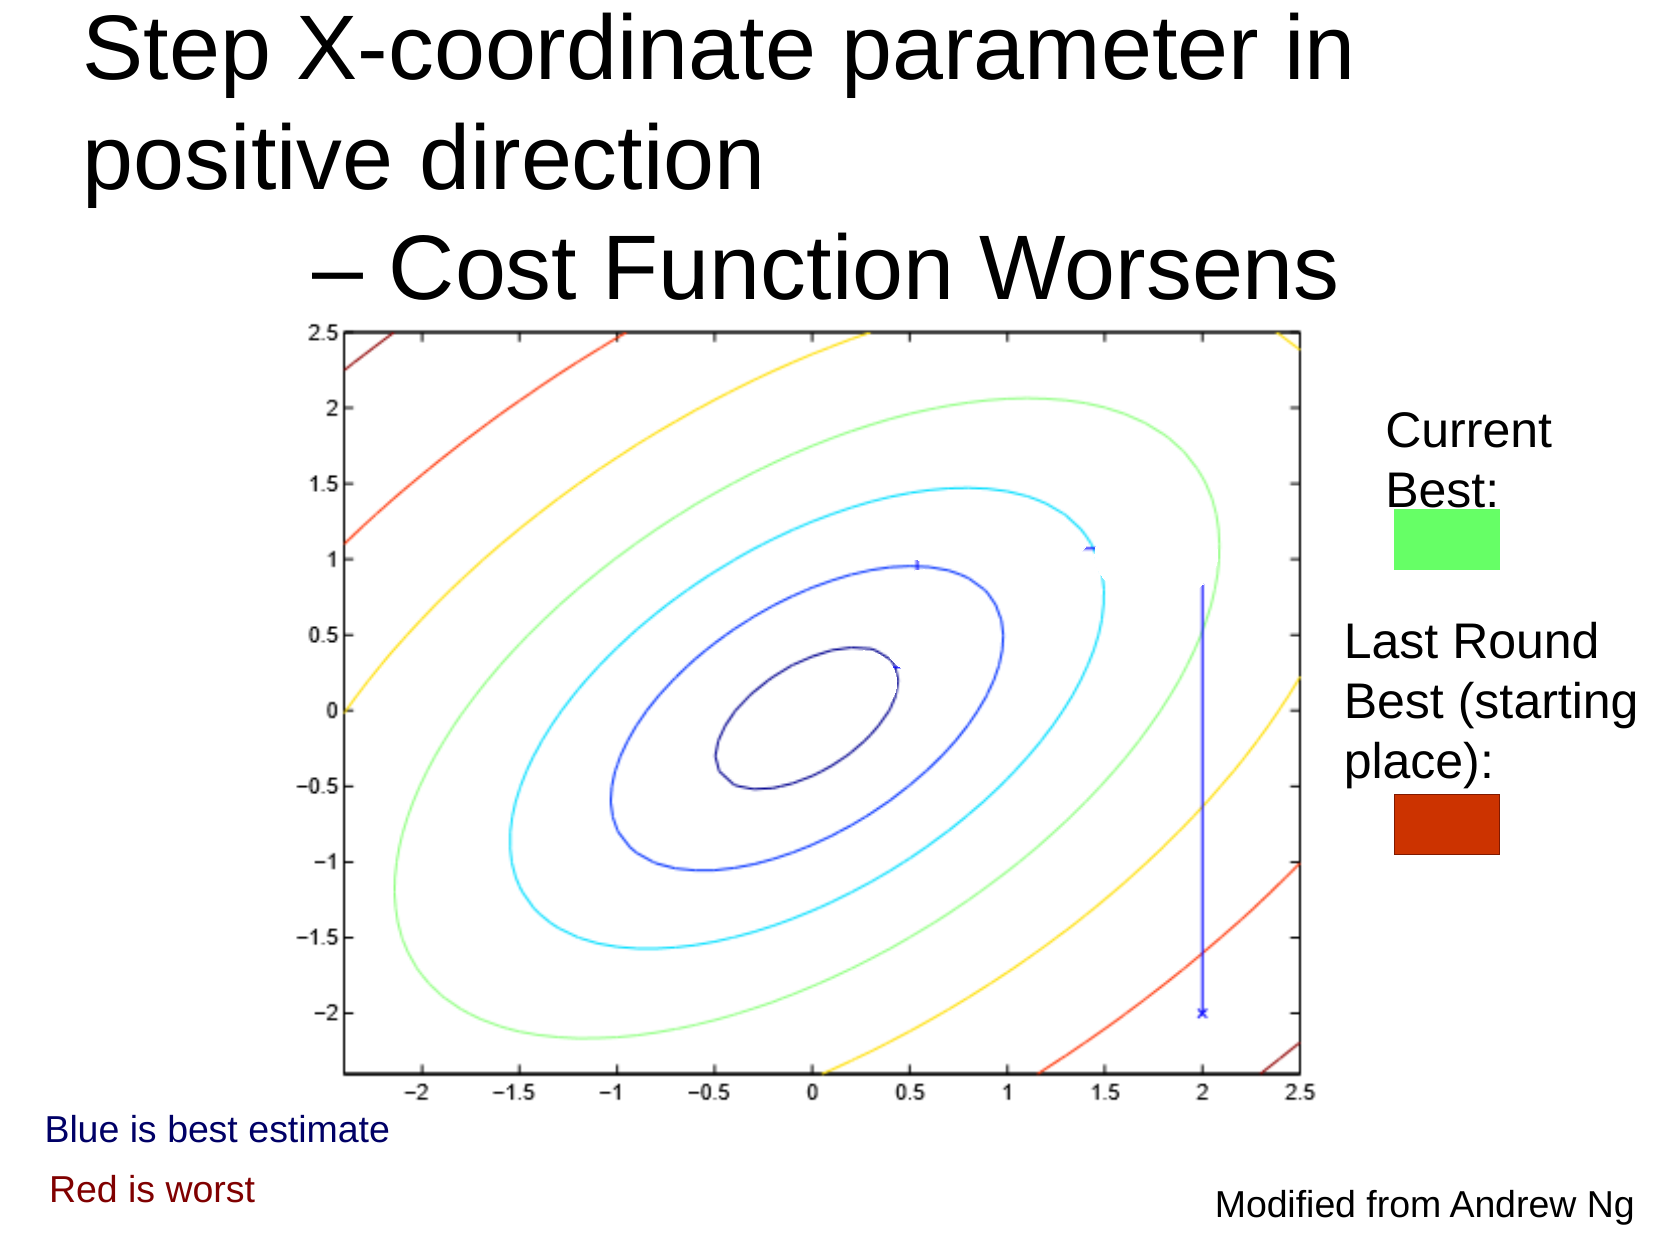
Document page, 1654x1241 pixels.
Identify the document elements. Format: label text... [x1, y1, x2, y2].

text_box [1394, 794, 1500, 855]
text_box Current Best: [1370, 389, 1654, 578]
text_box Step X-coordinate parameter in positive direction – Cost Function Worsens [82, 0, 1571, 307]
picture [284, 295, 1351, 1141]
text_box Blue is best estimate [29, 1098, 405, 1155]
text_box Red is worst [34, 1158, 270, 1215]
text_box Last Round Best (starting place): [1355, 600, 1654, 825]
text_box Modified from Andrew Ng [1199, 1173, 1650, 1230]
text_box [1394, 509, 1500, 570]
